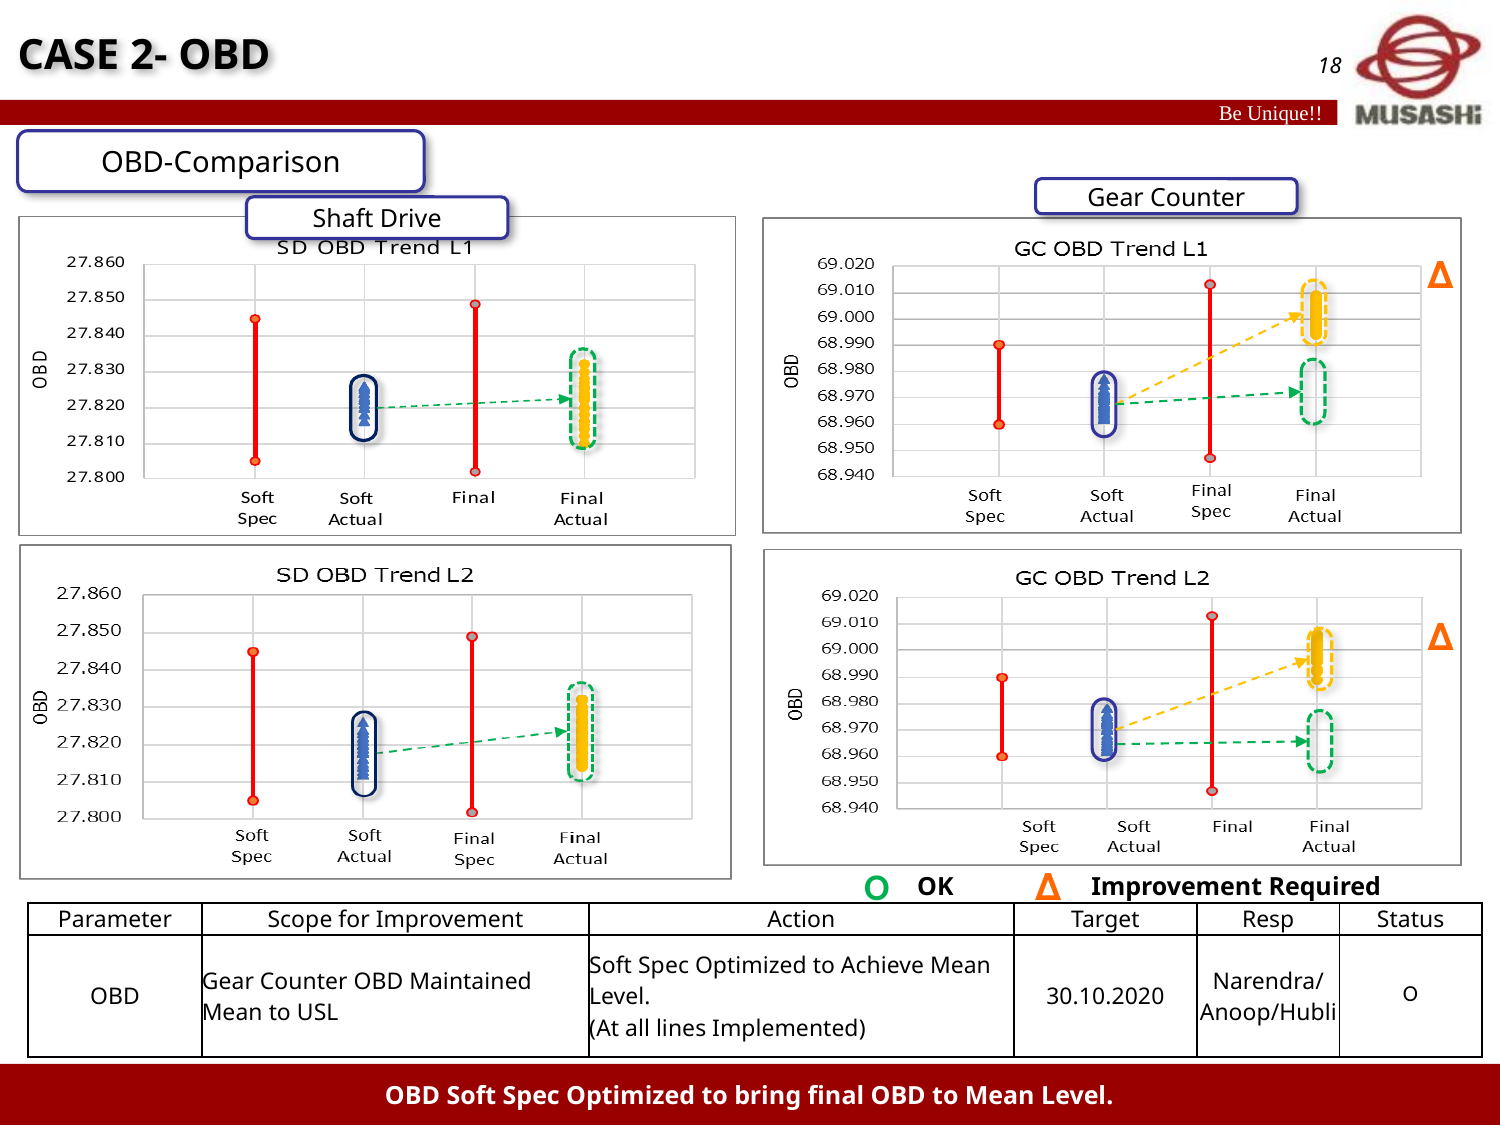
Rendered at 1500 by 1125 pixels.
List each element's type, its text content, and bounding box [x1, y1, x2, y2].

table_cell Soft Spec Optimized to Achieve Mean Level. (At all lines Implemented) [590, 936, 1013, 1056]
table_header Action [590, 904, 1013, 934]
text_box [9, 208, 745, 544]
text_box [11, 552, 741, 885]
table_cell Ο [1340, 936, 1481, 1056]
table_cell Narendra/Anoop/Hubli [1198, 936, 1339, 1056]
text_box Ο [845, 879, 902, 902]
table_header Resp [1198, 904, 1339, 934]
text_box CASE 2- OBD [0, 19, 1226, 86]
text_box Shaft Drive [244, 194, 511, 207]
table_header Parameter [29, 904, 201, 934]
table_cell Gear Counter OBD Maintained Mean to USL [203, 936, 588, 1056]
table_header Target [1015, 904, 1196, 934]
table_cell OBD [29, 936, 201, 1056]
text_box ∆ [1023, 879, 1076, 902]
text_box Improvement Required [1076, 879, 1436, 902]
table_cell 30.10.2020 [1015, 936, 1196, 1056]
table_header Status [1340, 904, 1481, 934]
text_box OBD-Comparison [15, 128, 427, 194]
picture [1340, 0, 1498, 141]
text_box OK [902, 879, 1023, 902]
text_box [754, 178, 1470, 539]
table_header Scope for Improvement [203, 904, 588, 934]
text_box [755, 542, 1477, 872]
text_box OBD Soft Spec Optimized to bring final OBD to Mean Level. [0, 1063, 1500, 1125]
